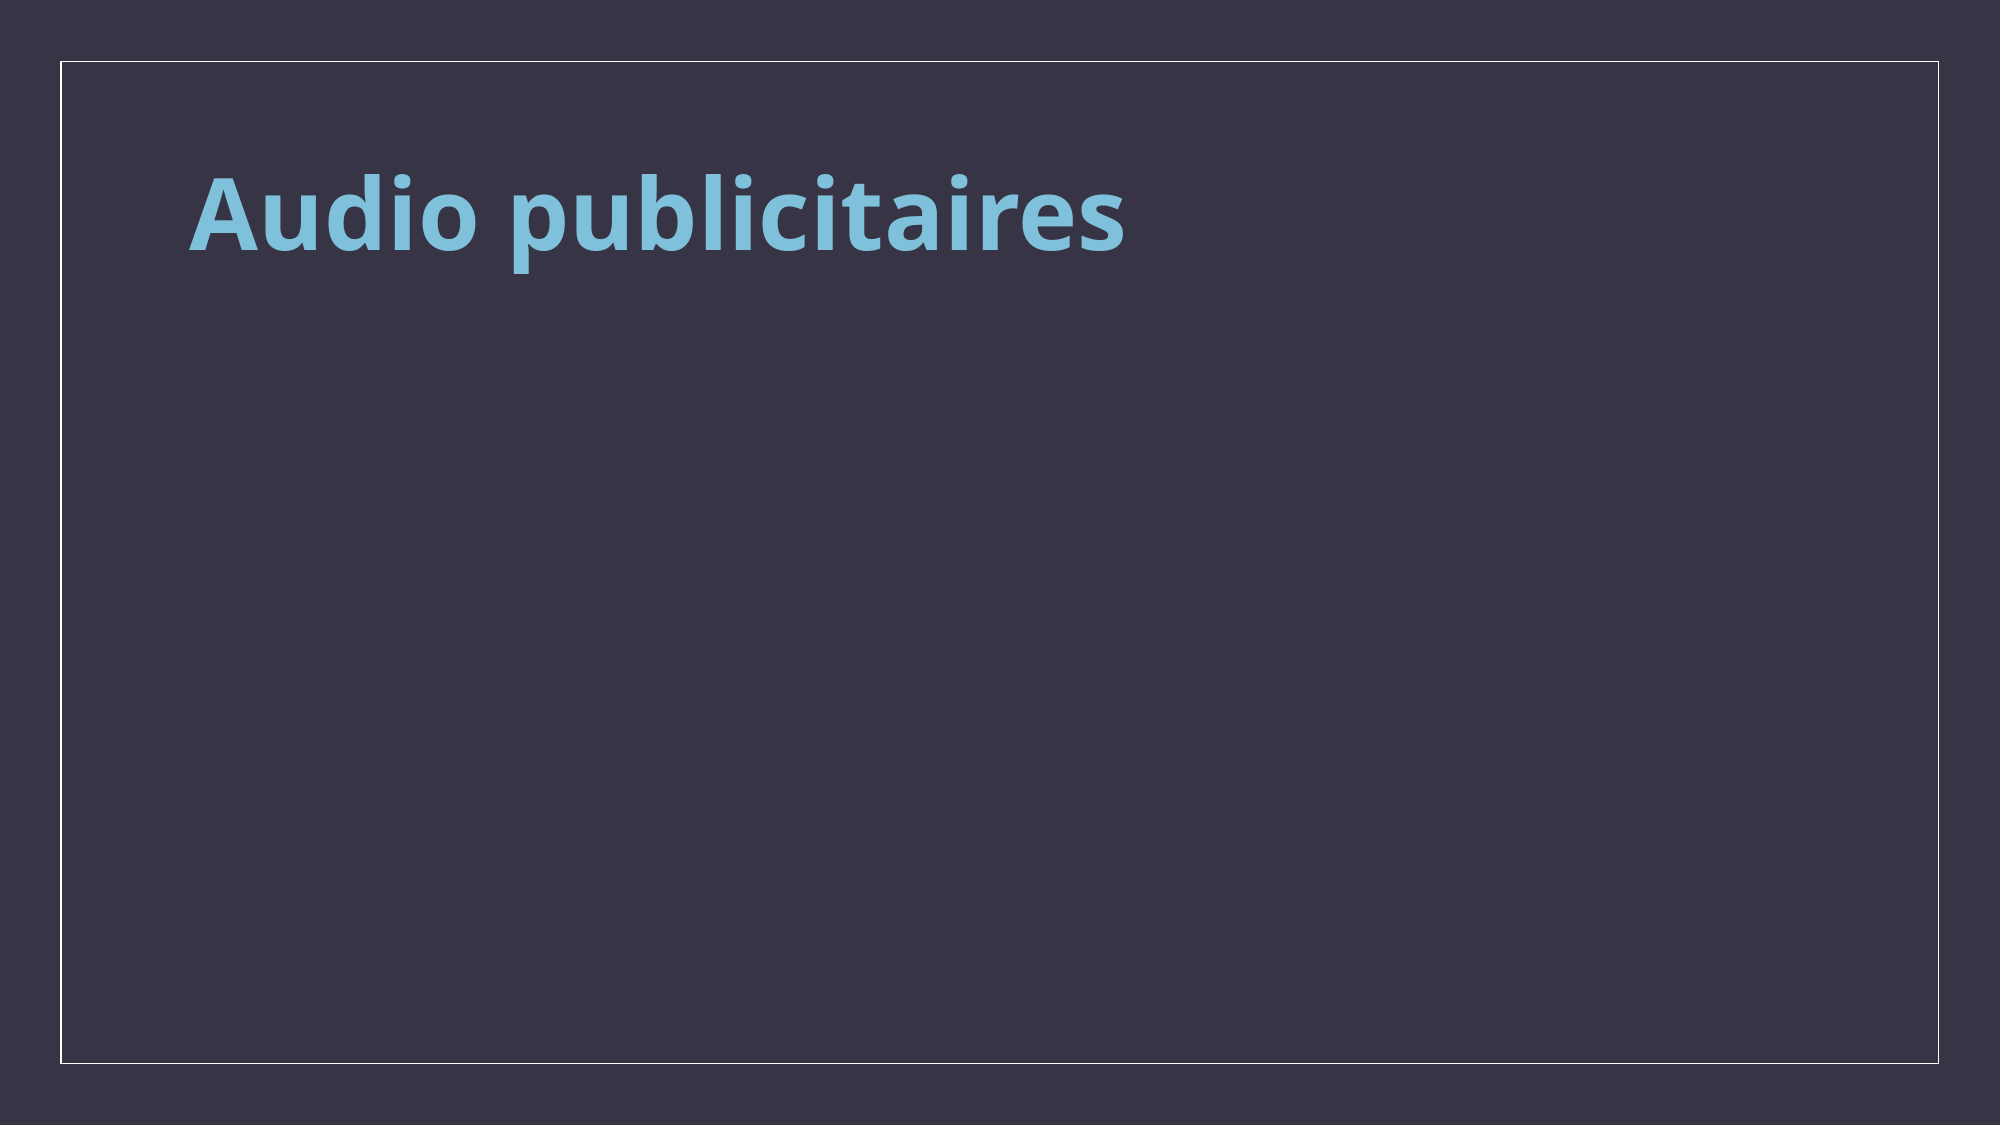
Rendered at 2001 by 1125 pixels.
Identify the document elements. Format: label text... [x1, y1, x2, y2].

title Audio publicitaires [174, 105, 1825, 331]
